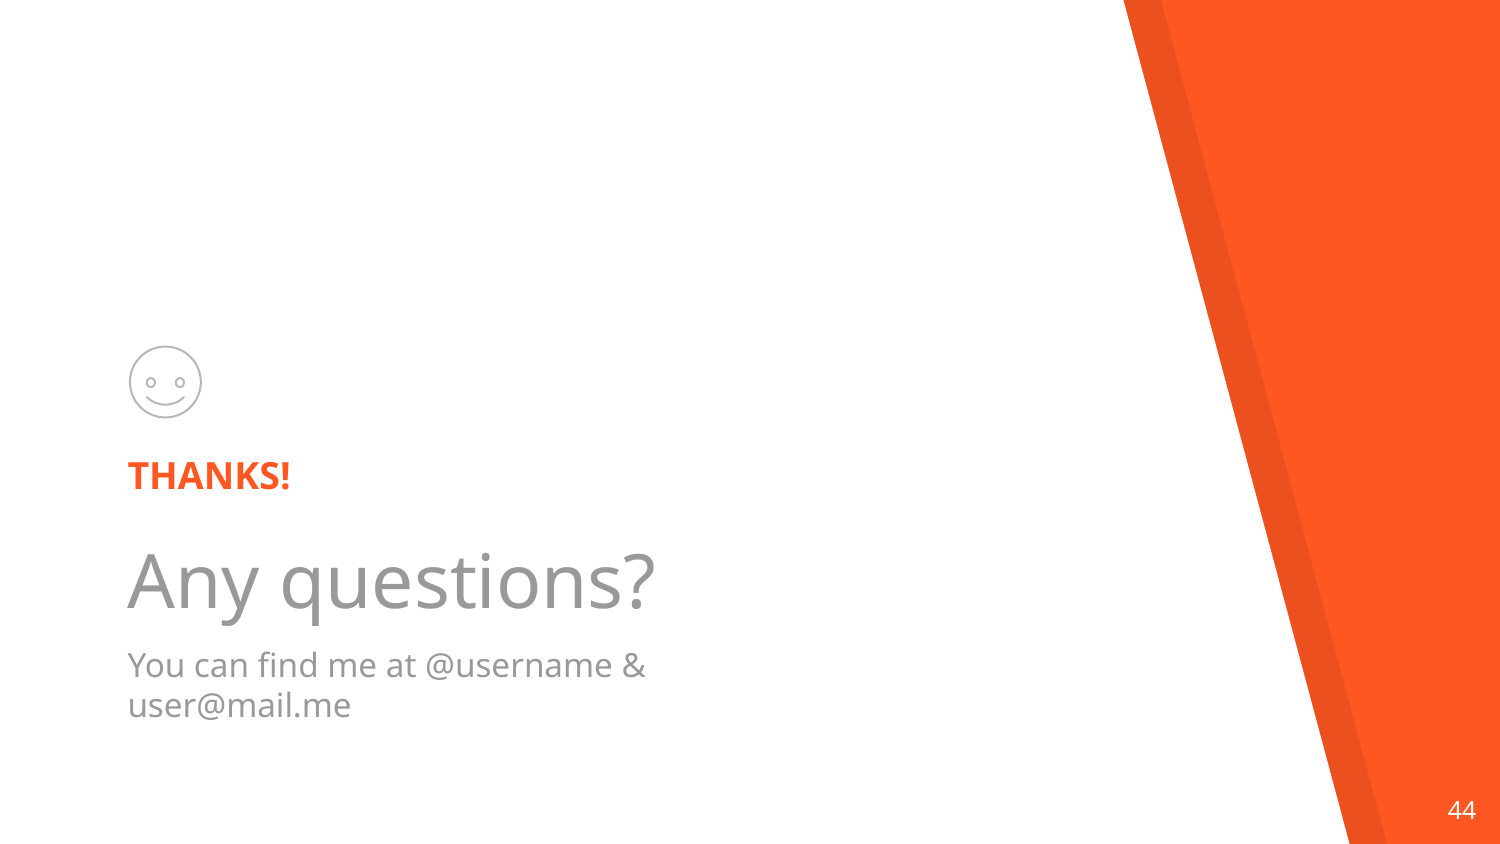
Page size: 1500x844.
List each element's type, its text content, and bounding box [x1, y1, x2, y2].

subtitle Any questions? [112, 519, 856, 629]
title THANKS! [112, 322, 856, 513]
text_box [129, 346, 202, 418]
list You can find me at @username & user@mail.me [112, 629, 856, 795]
slide_number 44 [1401, 779, 1492, 844]
